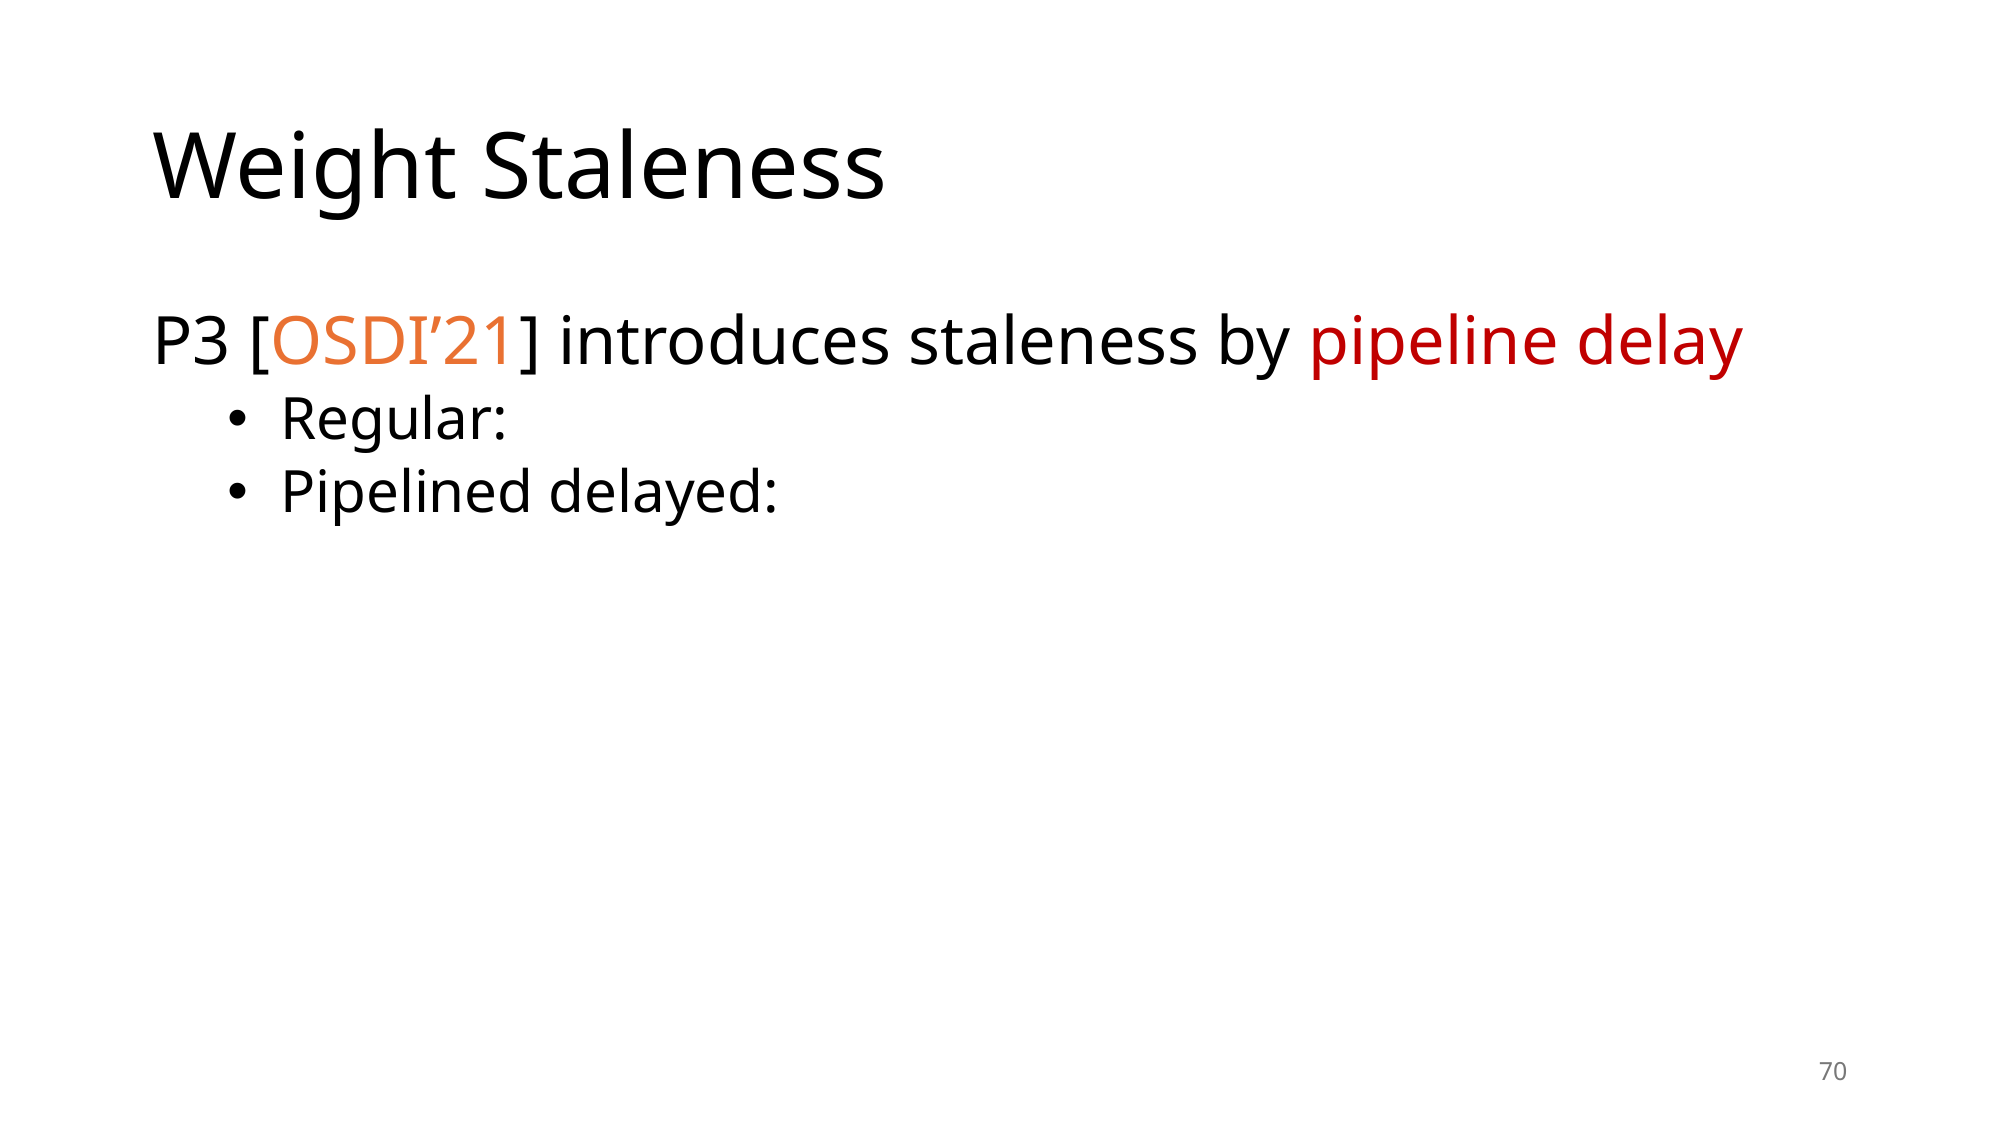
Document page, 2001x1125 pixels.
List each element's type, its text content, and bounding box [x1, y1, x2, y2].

slide_number 70 [1412, 1042, 1863, 1103]
title Weight Staleness [137, 59, 1863, 278]
